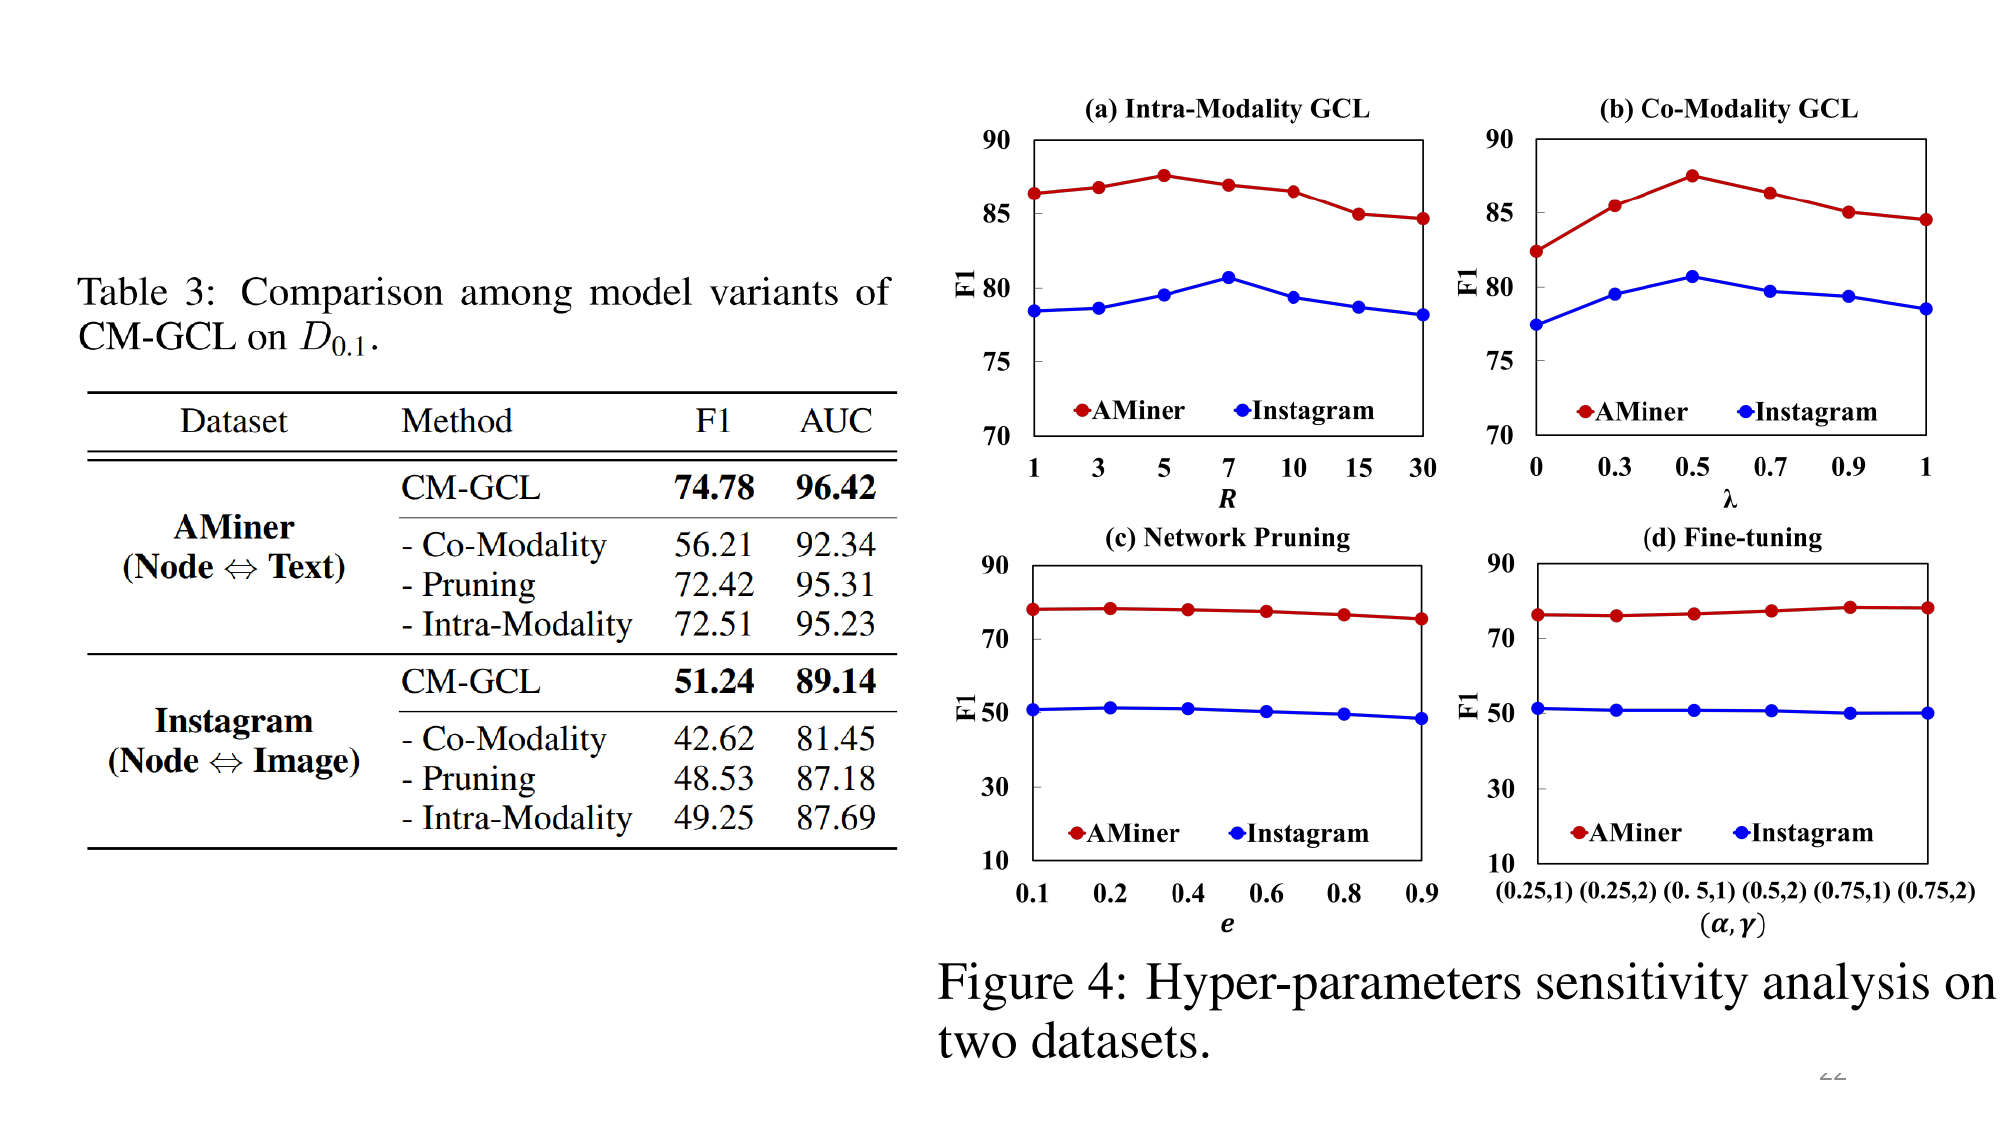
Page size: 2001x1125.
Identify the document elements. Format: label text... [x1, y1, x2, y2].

picture [63, 269, 905, 856]
slide_number 22 [1412, 1073, 1863, 1103]
picture [937, 75, 2000, 1073]
